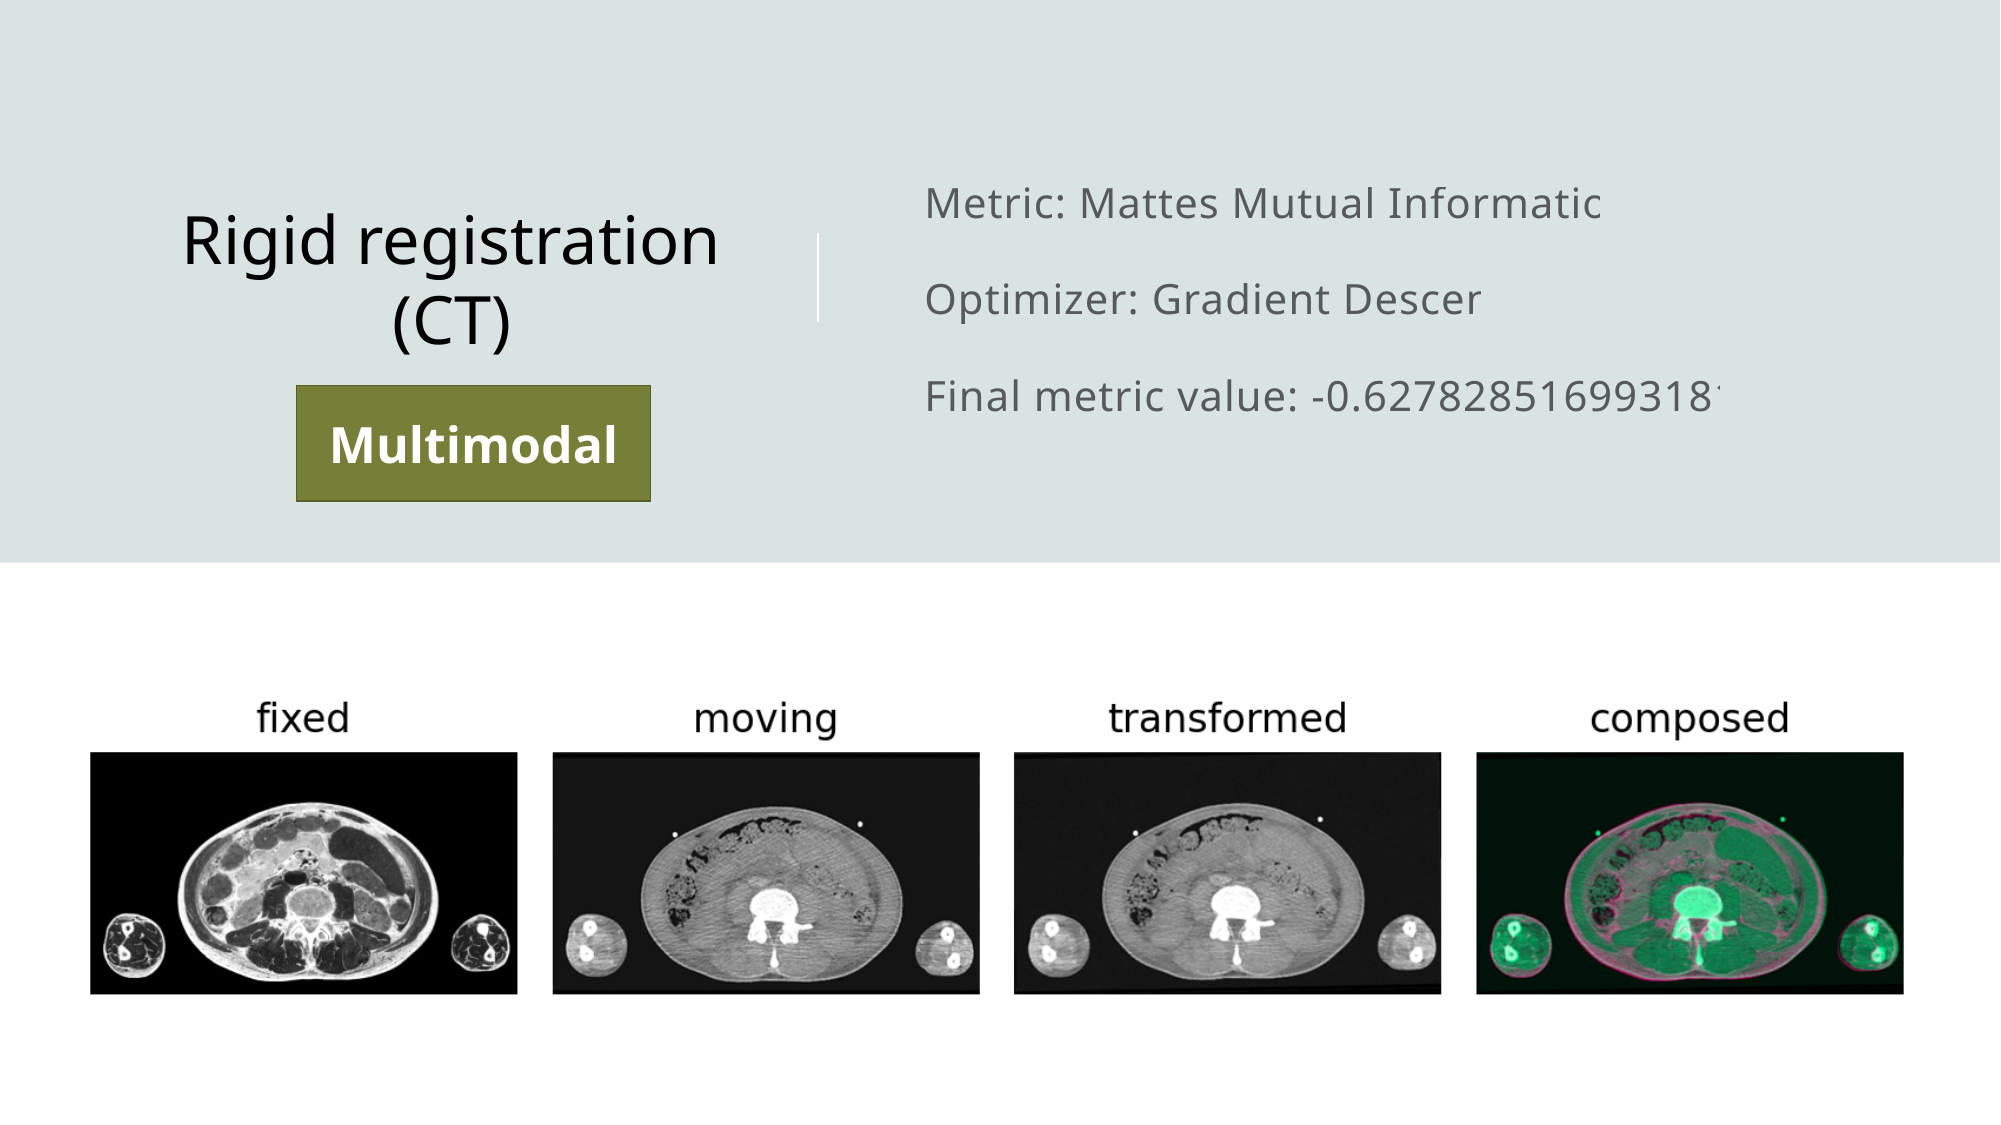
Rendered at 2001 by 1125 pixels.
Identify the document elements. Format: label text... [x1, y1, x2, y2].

title Rigid registration (CT) [162, 88, 742, 467]
text_box [0, 0, 2000, 562]
picture [88, 696, 1912, 998]
list Metric: Mattes Mutual Information Optimizer: Gradient Descent Final metric value: -0.6278285169931812 [909, 73, 1912, 482]
text_box Multimodal [296, 385, 651, 502]
text_box [0, 562, 2000, 1125]
